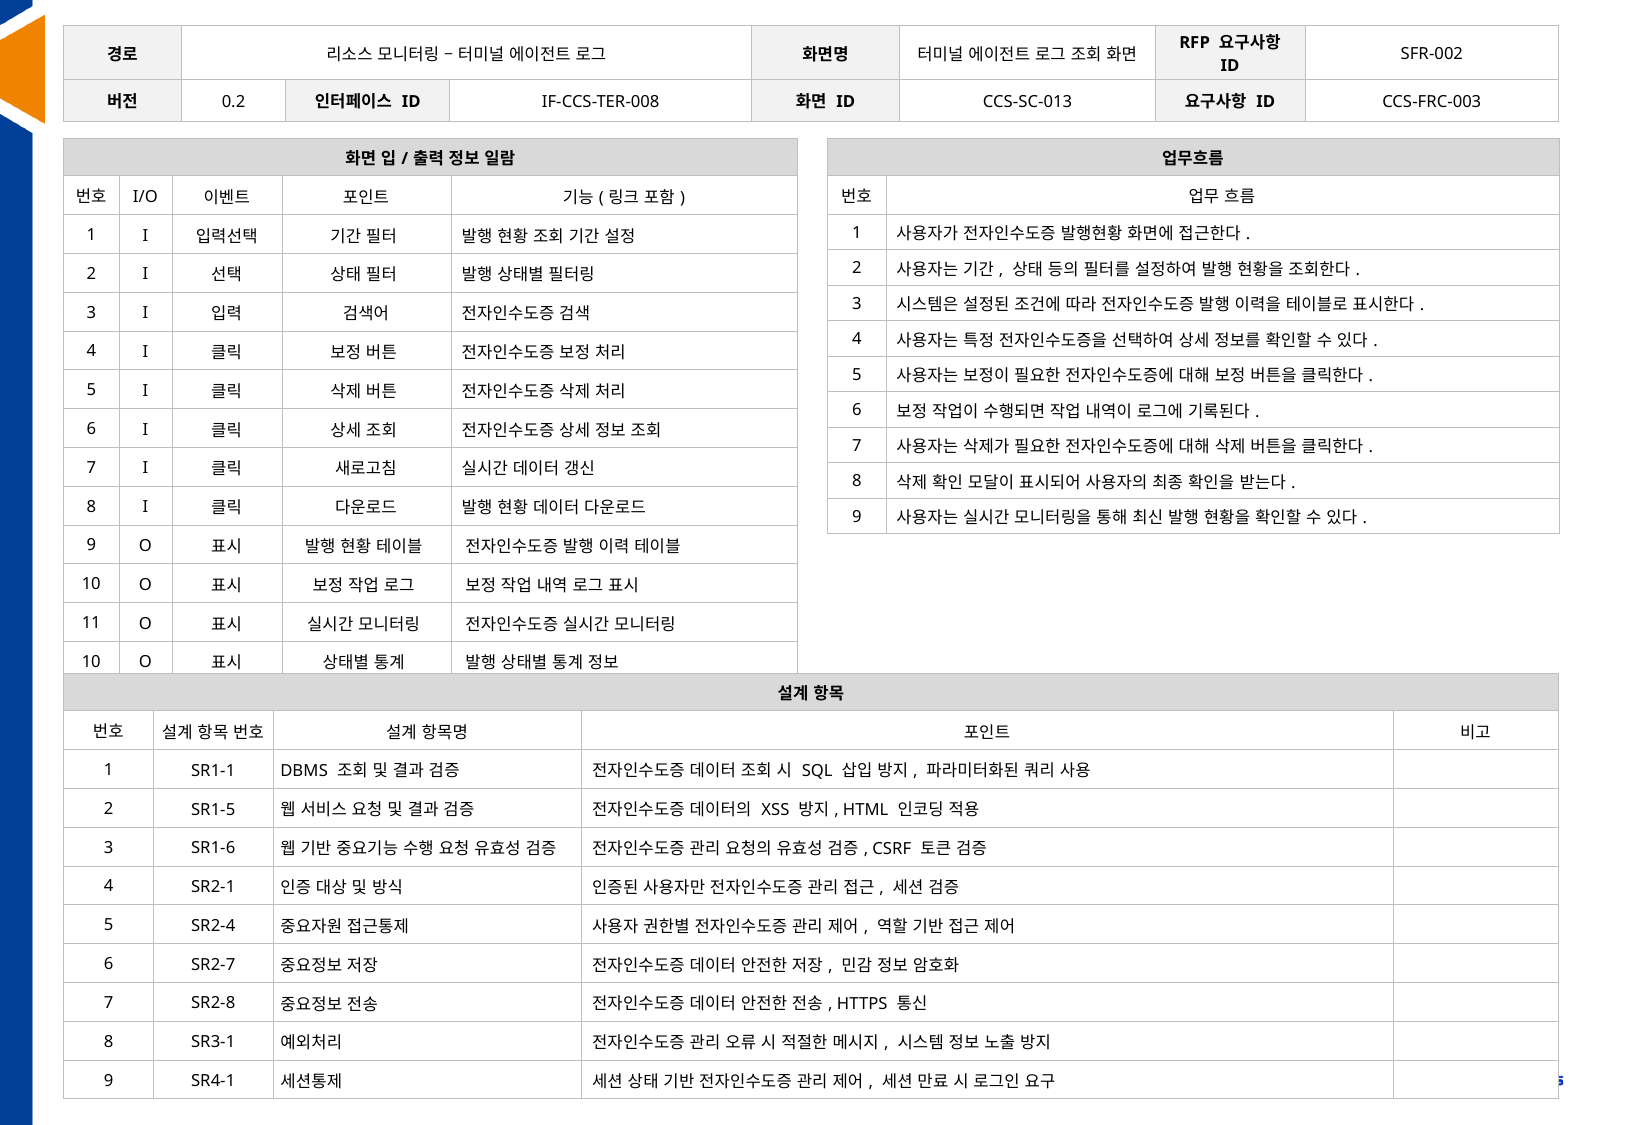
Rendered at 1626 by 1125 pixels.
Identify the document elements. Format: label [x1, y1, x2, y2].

table_cell [582, 711, 1393, 749]
table_cell [452, 642, 797, 673]
table_cell [64, 176, 119, 214]
table_cell [887, 250, 1559, 285]
table_cell [582, 828, 1393, 866]
table_cell [64, 80, 181, 121]
table_cell [582, 944, 1393, 982]
table_cell [582, 983, 1393, 1021]
table_cell [154, 711, 273, 749]
table_cell [173, 215, 282, 253]
table_cell [274, 711, 581, 749]
table_cell [1306, 80, 1558, 121]
table_header [828, 139, 1559, 175]
table_cell [120, 603, 172, 641]
table_cell [452, 603, 797, 641]
table_cell [887, 428, 1559, 462]
table_cell [154, 789, 273, 827]
table_cell [274, 983, 581, 1021]
table_cell [64, 1022, 153, 1060]
table_cell [274, 1061, 581, 1098]
table_cell [120, 370, 172, 408]
table_cell [64, 370, 119, 408]
table_cell [283, 642, 451, 673]
table_cell [120, 526, 172, 563]
table_cell [154, 828, 273, 866]
table_cell [887, 499, 1559, 533]
table_cell [887, 215, 1559, 249]
table_cell [64, 983, 153, 1021]
table_header [1306, 26, 1558, 79]
table_cell [120, 564, 172, 602]
table_cell [64, 867, 153, 904]
table_cell [120, 293, 172, 331]
table_cell [452, 487, 797, 525]
table_cell [64, 564, 119, 602]
table_cell [64, 215, 119, 253]
table_cell [1394, 711, 1558, 749]
table_cell [120, 176, 172, 214]
table_cell [154, 1061, 273, 1098]
table_cell [1394, 828, 1558, 866]
table_cell [283, 332, 451, 369]
table_cell [828, 428, 886, 462]
table_cell [283, 215, 451, 253]
table_cell [1394, 789, 1558, 827]
table_cell [582, 789, 1393, 827]
table_cell [120, 215, 172, 253]
table_cell [120, 448, 172, 486]
table_cell [828, 463, 886, 498]
table_cell [828, 286, 886, 320]
table_cell [283, 526, 451, 563]
table_header [64, 674, 1558, 710]
table_cell [64, 487, 119, 525]
table_cell [1394, 905, 1558, 943]
table_cell [283, 487, 451, 525]
table_cell [452, 564, 797, 602]
table_cell [64, 526, 119, 563]
table_cell [173, 448, 282, 486]
table_cell [173, 332, 282, 369]
table_cell [887, 463, 1559, 498]
table_cell [582, 1061, 1393, 1098]
table_cell [120, 642, 172, 673]
table_cell [1394, 983, 1558, 1021]
table_cell [64, 603, 119, 641]
table_cell [173, 176, 282, 214]
table_cell [828, 321, 886, 356]
table_cell [120, 487, 172, 525]
table_cell [452, 176, 797, 214]
table_cell [64, 944, 153, 982]
table_cell [283, 409, 451, 447]
table_cell [828, 215, 886, 249]
table_header [64, 139, 797, 175]
table_cell [64, 448, 119, 486]
table_header [752, 26, 899, 79]
table_cell [452, 293, 797, 331]
table_header [64, 26, 181, 79]
table_cell [283, 254, 451, 292]
table_cell [283, 293, 451, 331]
table_cell [582, 905, 1393, 943]
table_cell [582, 1022, 1393, 1060]
table_cell [64, 750, 153, 788]
table_cell [283, 370, 451, 408]
table_cell [154, 983, 273, 1021]
table_cell [452, 332, 797, 369]
table_cell [274, 1022, 581, 1060]
table_cell [1394, 1022, 1558, 1060]
table_cell [64, 293, 119, 331]
table_cell [582, 750, 1393, 788]
table_header [1156, 26, 1305, 79]
table_cell [173, 603, 282, 641]
table_cell [120, 409, 172, 447]
table_cell [154, 867, 273, 904]
table_cell [887, 392, 1559, 427]
table_cell [182, 80, 285, 121]
table_cell [64, 789, 153, 827]
table_cell [120, 332, 172, 369]
table_cell [274, 750, 581, 788]
table_cell [64, 905, 153, 943]
table_cell [452, 215, 797, 253]
table_cell [452, 409, 797, 447]
table_cell [1394, 867, 1558, 904]
table_cell [900, 80, 1155, 121]
table_cell [828, 357, 886, 391]
table_cell [828, 392, 886, 427]
table_cell [173, 487, 282, 525]
table_cell [64, 254, 119, 292]
table_cell [274, 828, 581, 866]
table_cell [887, 176, 1559, 214]
table_cell [274, 867, 581, 904]
table_cell [828, 176, 886, 214]
table_cell [173, 254, 282, 292]
table_cell [283, 448, 451, 486]
table_cell [64, 332, 119, 369]
table_cell [582, 867, 1393, 904]
table_cell [752, 80, 899, 121]
table_cell [173, 564, 282, 602]
table_cell [120, 254, 172, 292]
table_cell [1394, 1061, 1558, 1098]
table_cell [274, 944, 581, 982]
table_cell [274, 789, 581, 827]
table_cell [450, 80, 751, 121]
table_cell [173, 642, 282, 673]
table_cell [1156, 80, 1305, 121]
table_cell [283, 176, 451, 214]
table_cell [173, 293, 282, 331]
table_cell [887, 286, 1559, 320]
table_cell [154, 1022, 273, 1060]
table_cell [173, 370, 282, 408]
table_header [900, 26, 1155, 79]
table_cell [64, 1061, 153, 1098]
table_cell [1394, 750, 1558, 788]
table_cell [64, 642, 119, 673]
table_cell [283, 603, 451, 641]
table_cell [828, 499, 886, 533]
table_cell [887, 321, 1559, 356]
table_cell [154, 944, 273, 982]
table_cell [173, 409, 282, 447]
table_cell [64, 828, 153, 866]
table_cell [173, 526, 282, 563]
table_header [182, 26, 751, 79]
table_cell [154, 750, 273, 788]
table_cell [452, 254, 797, 292]
table_cell [274, 905, 581, 943]
table_cell [828, 250, 886, 285]
table_cell [64, 409, 119, 447]
table_cell [452, 370, 797, 408]
table_cell [283, 564, 451, 602]
picture [0, 0, 1626, 1125]
table_cell [452, 526, 797, 563]
table_cell [64, 711, 153, 749]
table_cell [1394, 944, 1558, 982]
table_cell [286, 80, 449, 121]
table_cell [887, 357, 1559, 391]
table_cell [452, 448, 797, 486]
table_cell [154, 905, 273, 943]
